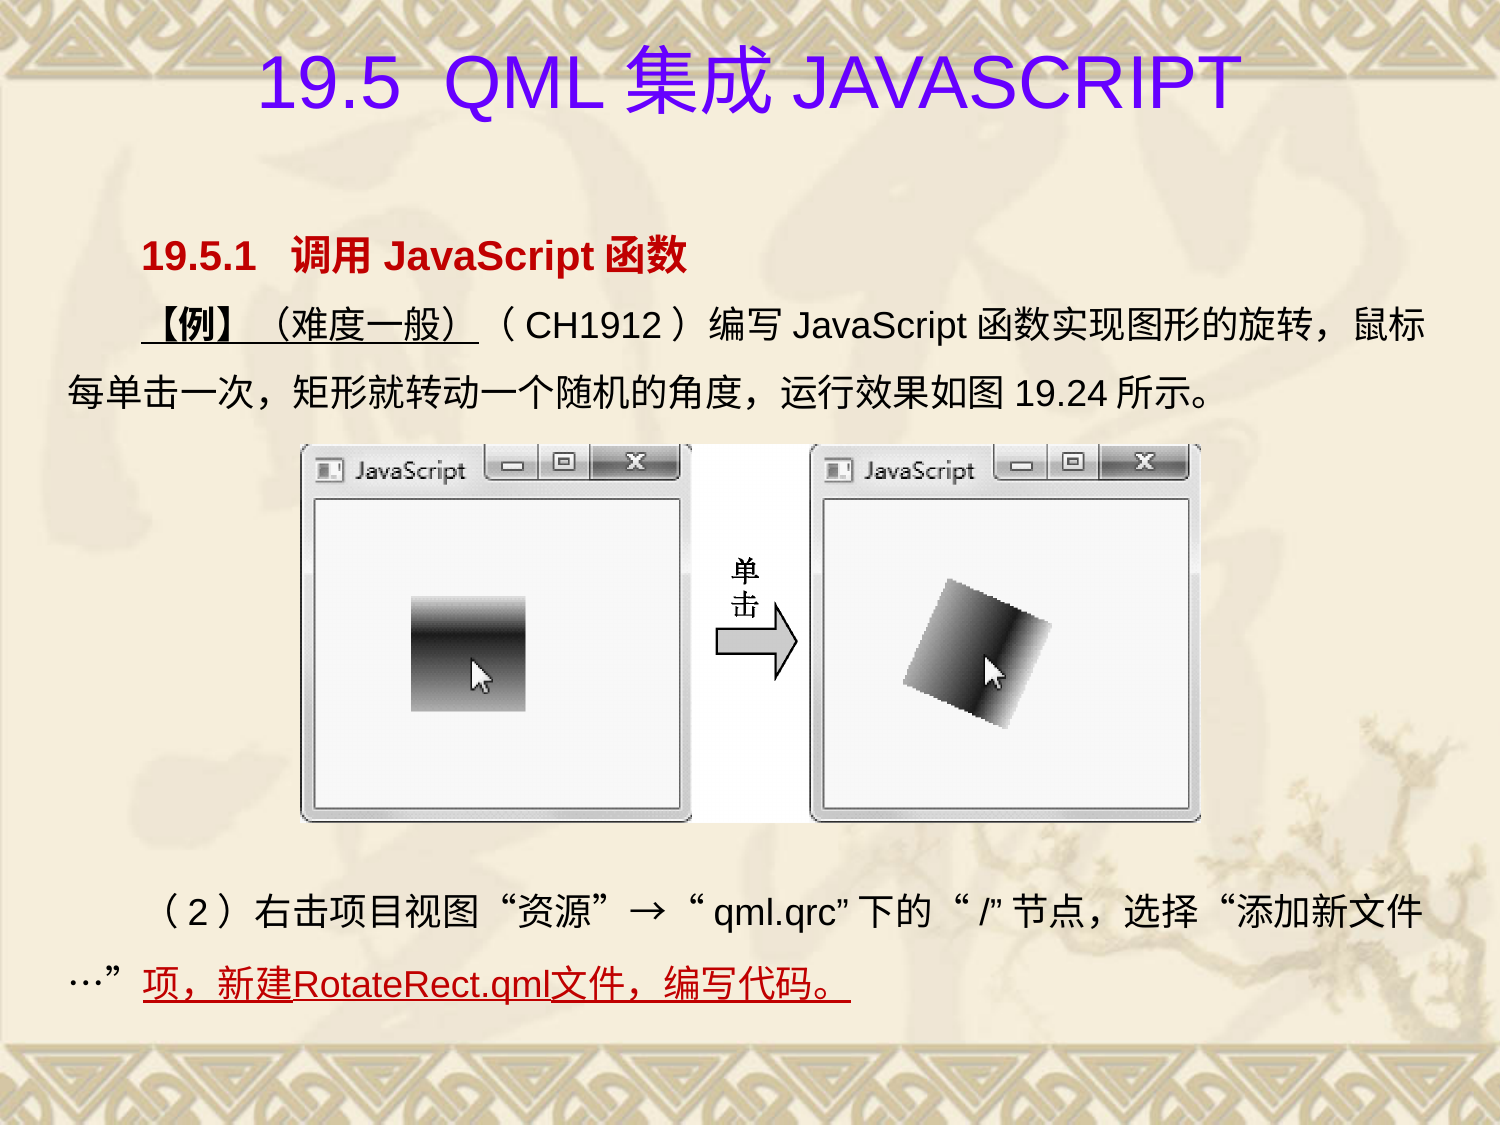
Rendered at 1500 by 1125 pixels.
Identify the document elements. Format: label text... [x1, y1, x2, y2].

picture [0, 0, 1500, 1125]
text_box 19.5.1 调用JavaScript函数 【例】（难度一般）（CH1912）编写JavaScript函数实现图形的旋转，鼠标每单击一次，矩形就转动一个随机的角度，运行效果如图19.24所示。 [53, 196, 1447, 489]
text_box （2）右击项目视图“资源”→“qml.qrc”下的“/”节点，选择“添加新文件…”项，新建RotateRect.qml文件，编写代码。 [53, 857, 1447, 1022]
title 19.5 QML集成JavaScript [49, 7, 1451, 149]
